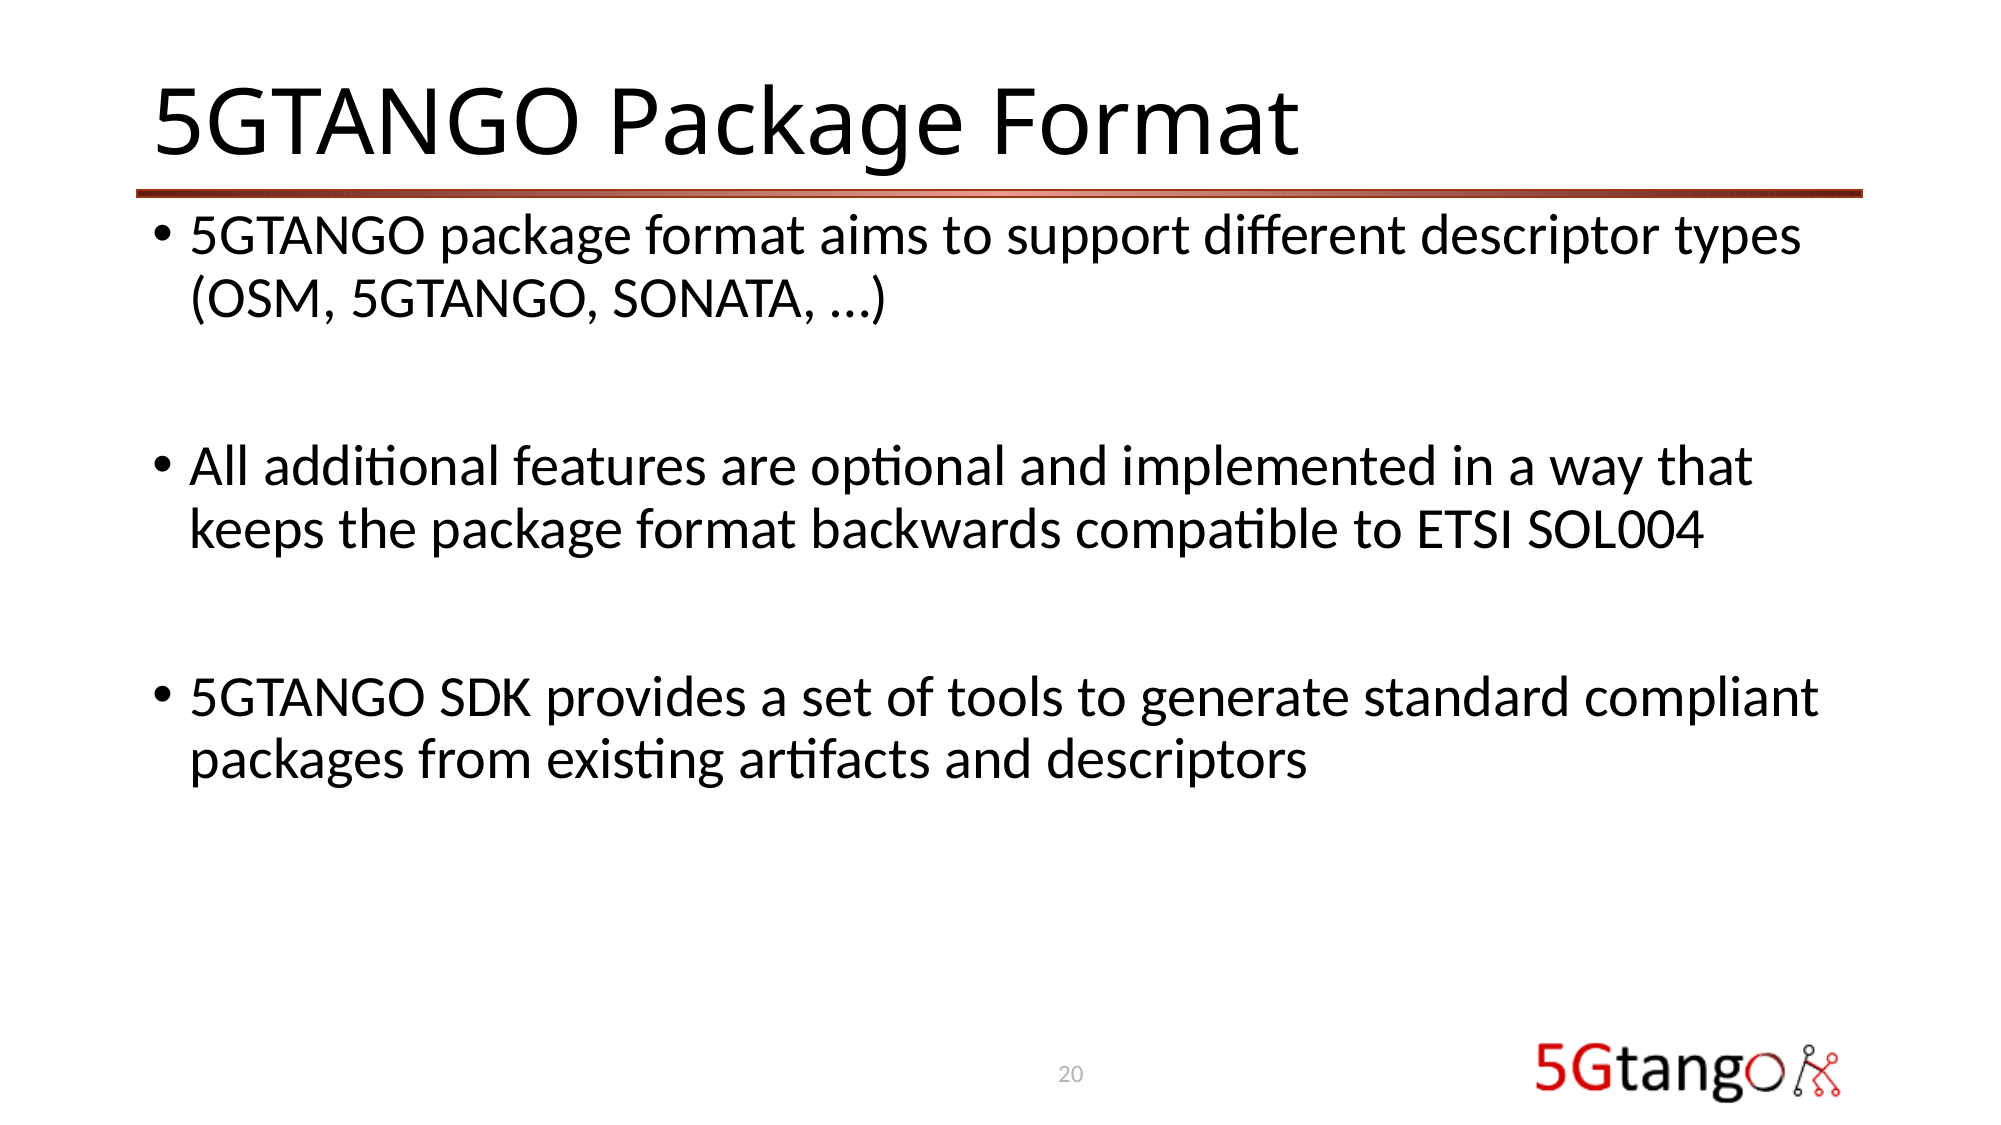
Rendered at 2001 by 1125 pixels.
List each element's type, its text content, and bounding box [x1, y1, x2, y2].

title 5GTANGO Package Format [137, 59, 1863, 190]
list 5GTANGO package format aims to support different descriptor types (OSM, 5GTANGO, SONATA, …) All additional features are optional and implemented in a way that keeps the package format backwards compatible to ETSI SOL004 5GTANGO SDK provides a set of tools to generate standard compliant packages from existing artifacts and descriptors [137, 197, 1863, 1014]
slide_number 20 [901, 1042, 1099, 1103]
picture [1512, 1031, 1863, 1114]
